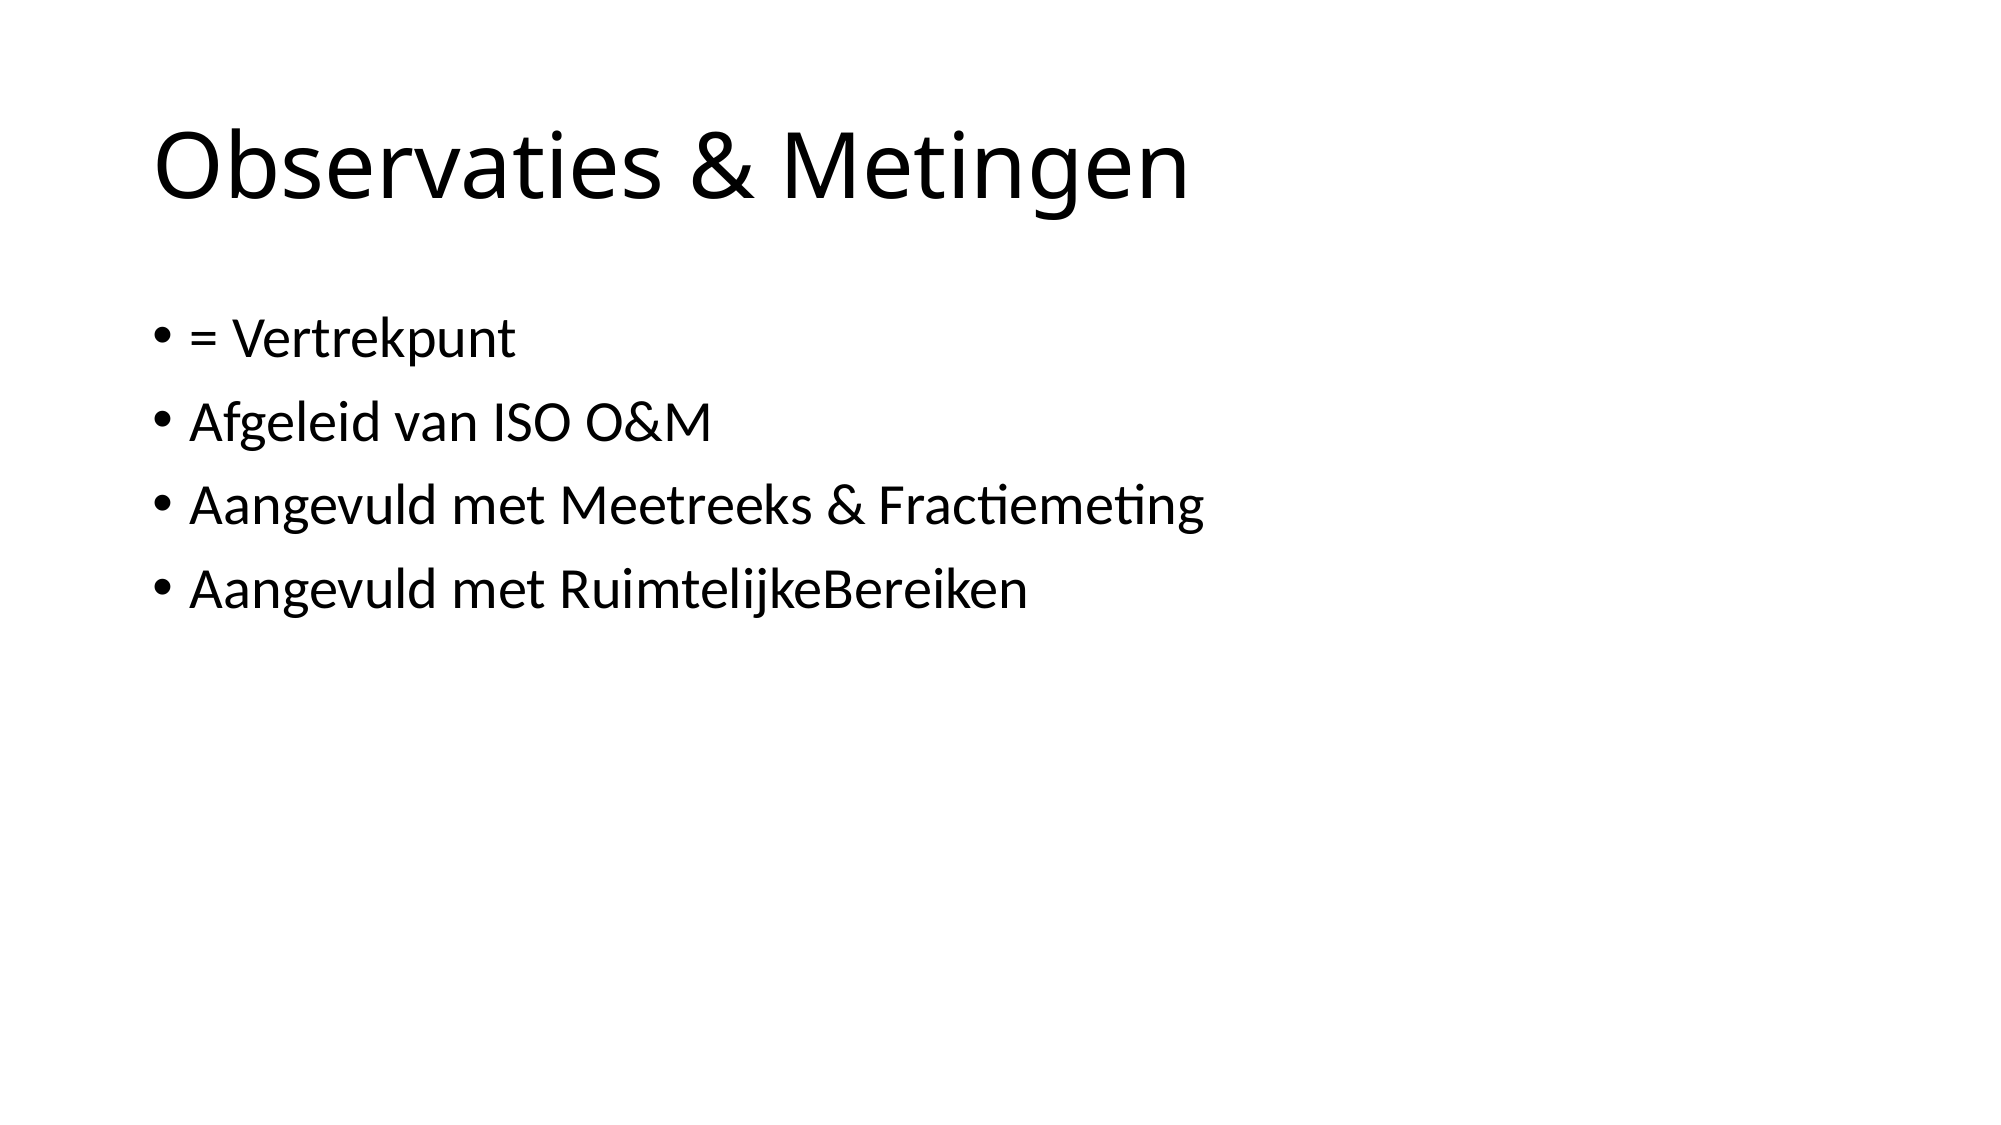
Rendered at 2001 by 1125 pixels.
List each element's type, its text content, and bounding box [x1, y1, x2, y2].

list = Vertrekpunt Afgeleid van ISO O&M Aangevuld met Meetreeks & Fractiemeting Aangevuld met RuimtelijkeBereiken [137, 299, 1863, 1014]
title Observaties & Metingen [137, 59, 1863, 278]
